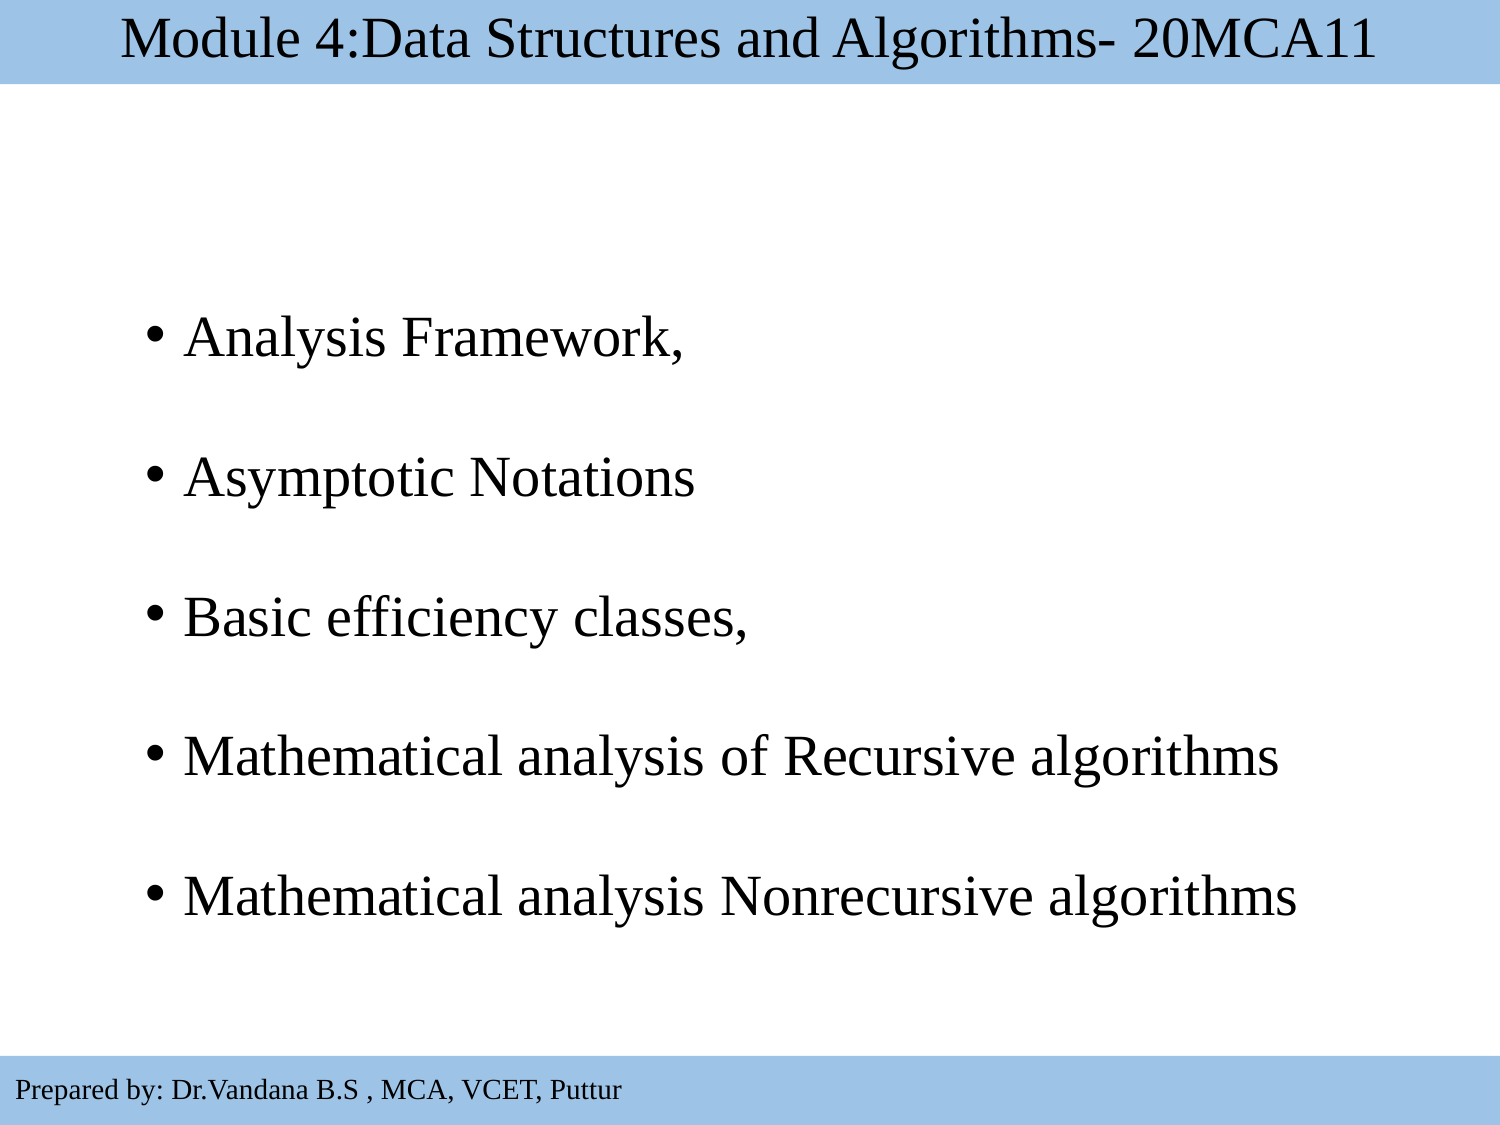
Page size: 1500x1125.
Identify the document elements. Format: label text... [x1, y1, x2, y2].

text_box Prepared by: Dr.Vandana B.S , MCA, VCET, Puttur [0, 1055, 1500, 1125]
text_box Module 4:Data Structures and Algorithms- 20MCA11 [0, 0, 1500, 85]
list Analysis Framework, Asymptotic Notations Basic efficiency classes, Mathematical analysis of Recursive algorithms Mathematical analysis Nonrecursive algorithms [130, 241, 1425, 956]
